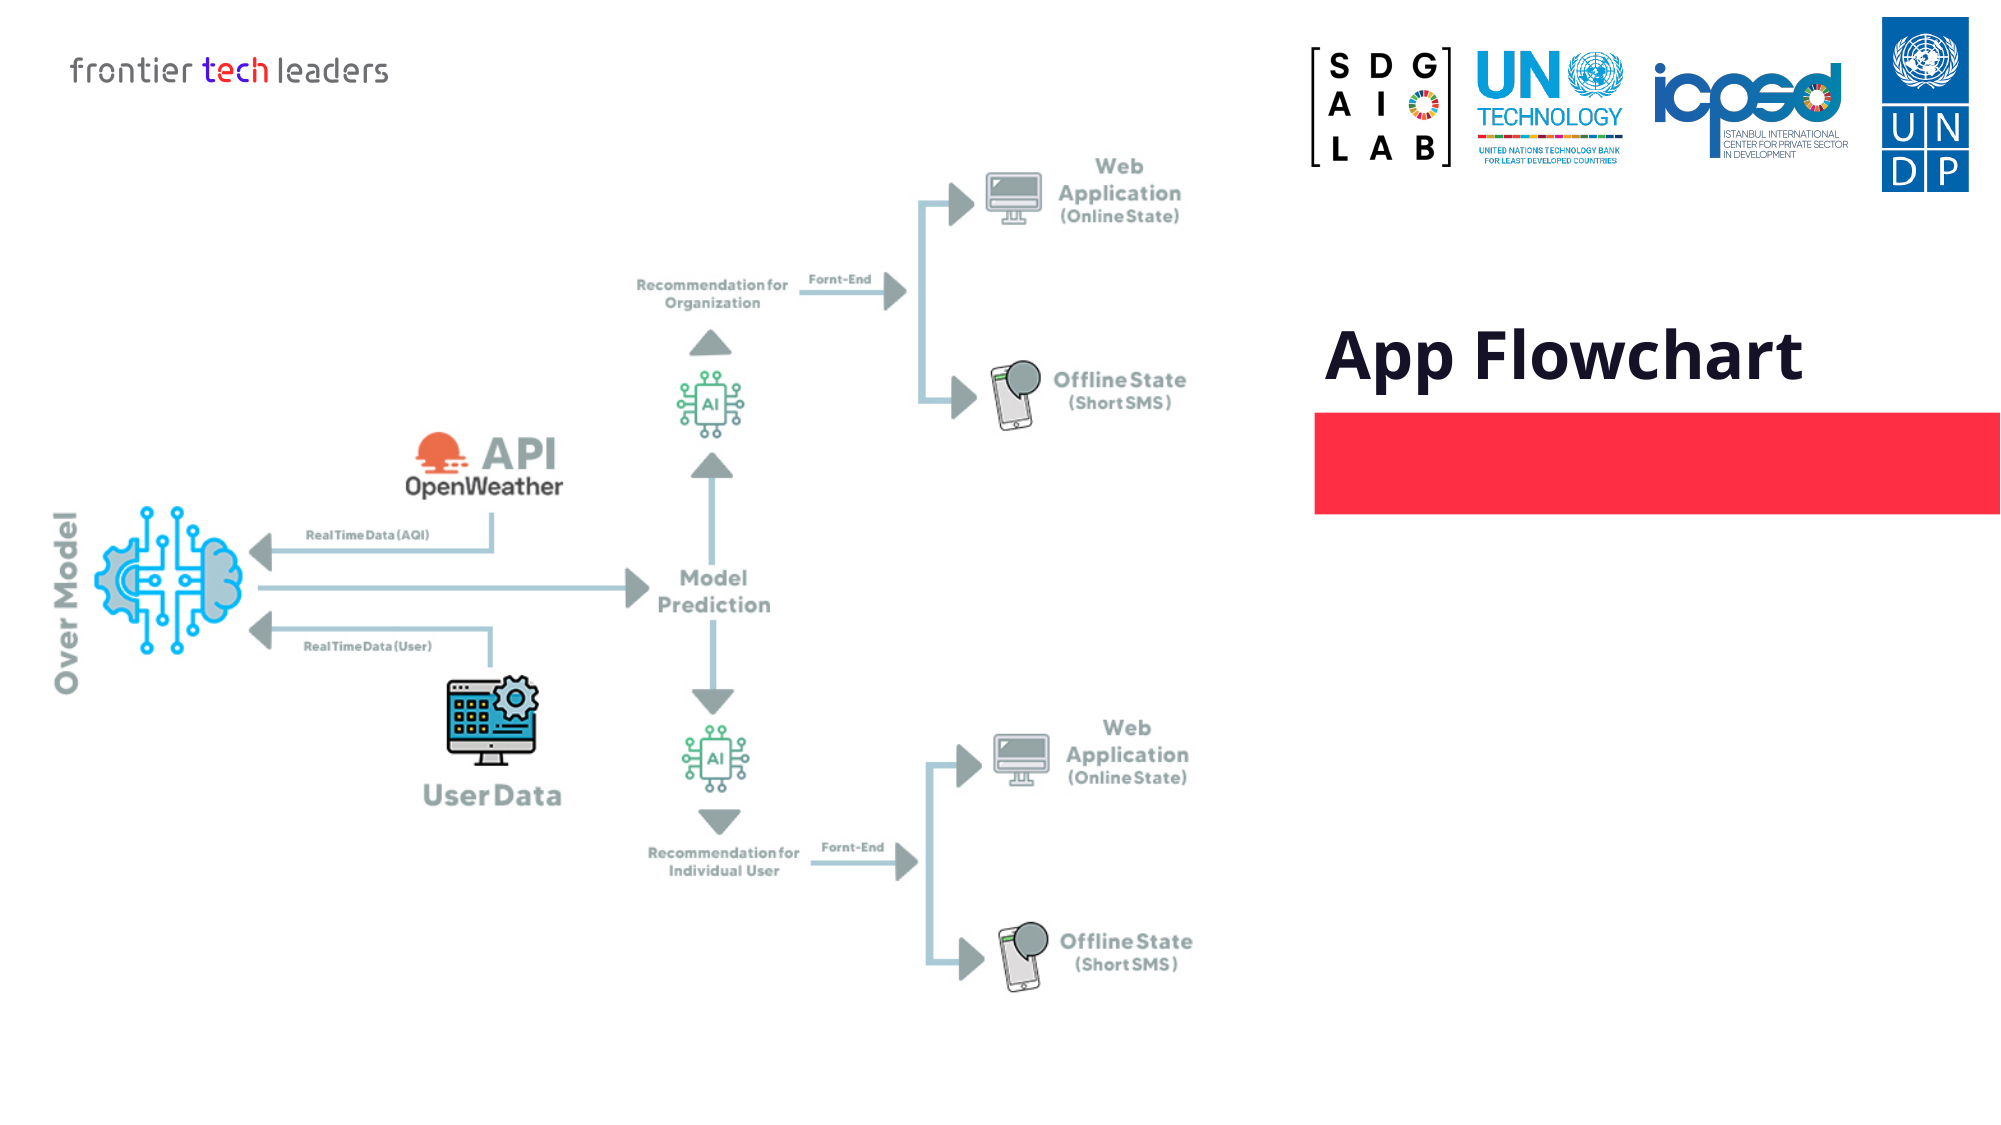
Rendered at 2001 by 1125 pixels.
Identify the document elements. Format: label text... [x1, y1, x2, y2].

picture [1655, 63, 1848, 158]
text_box [1314, 412, 2000, 515]
picture [0, 120, 1227, 1041]
picture [1471, 48, 1630, 170]
picture [1881, 16, 1969, 193]
picture [1306, 40, 1457, 168]
text_box App Flowchart [1317, 305, 1813, 401]
picture [69, 57, 388, 83]
picture [1804, 84, 1830, 111]
